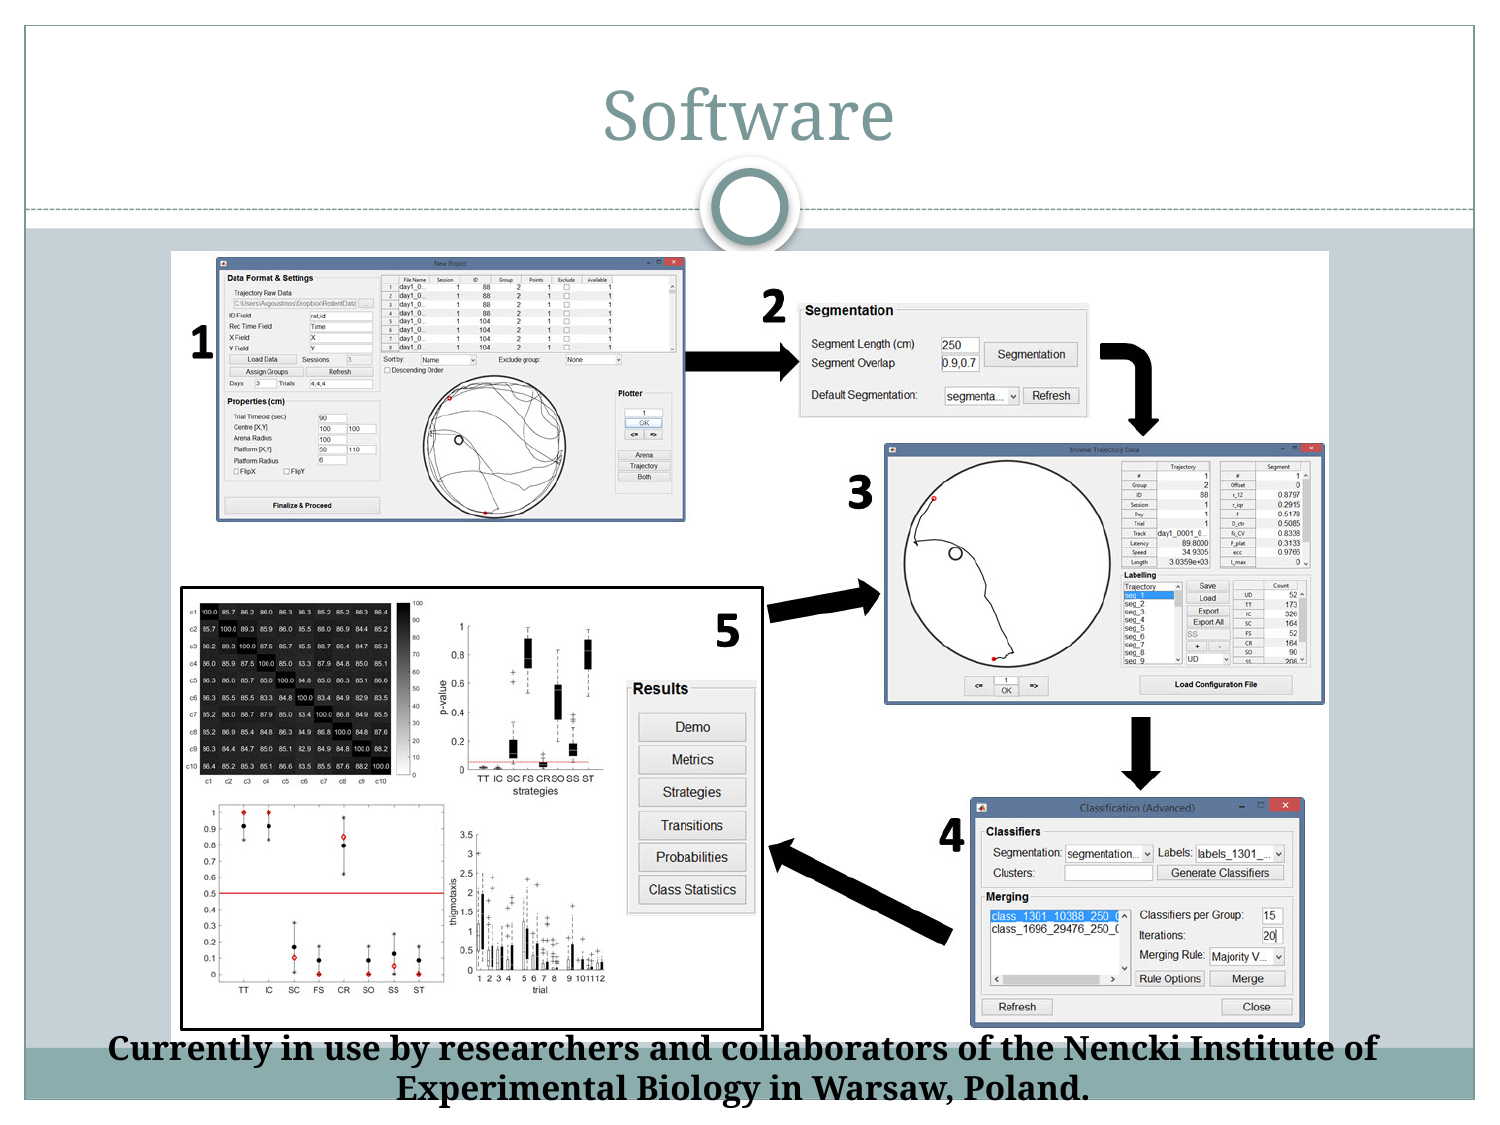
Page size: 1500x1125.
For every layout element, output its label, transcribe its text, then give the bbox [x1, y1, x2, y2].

picture [171, 251, 1329, 1042]
text_box Currently in use by researchers and collaborators of the Nencki Institute of Experimental Biology in Warsaw, Poland. [16, 1020, 1471, 1115]
title Software [49, 37, 1450, 162]
